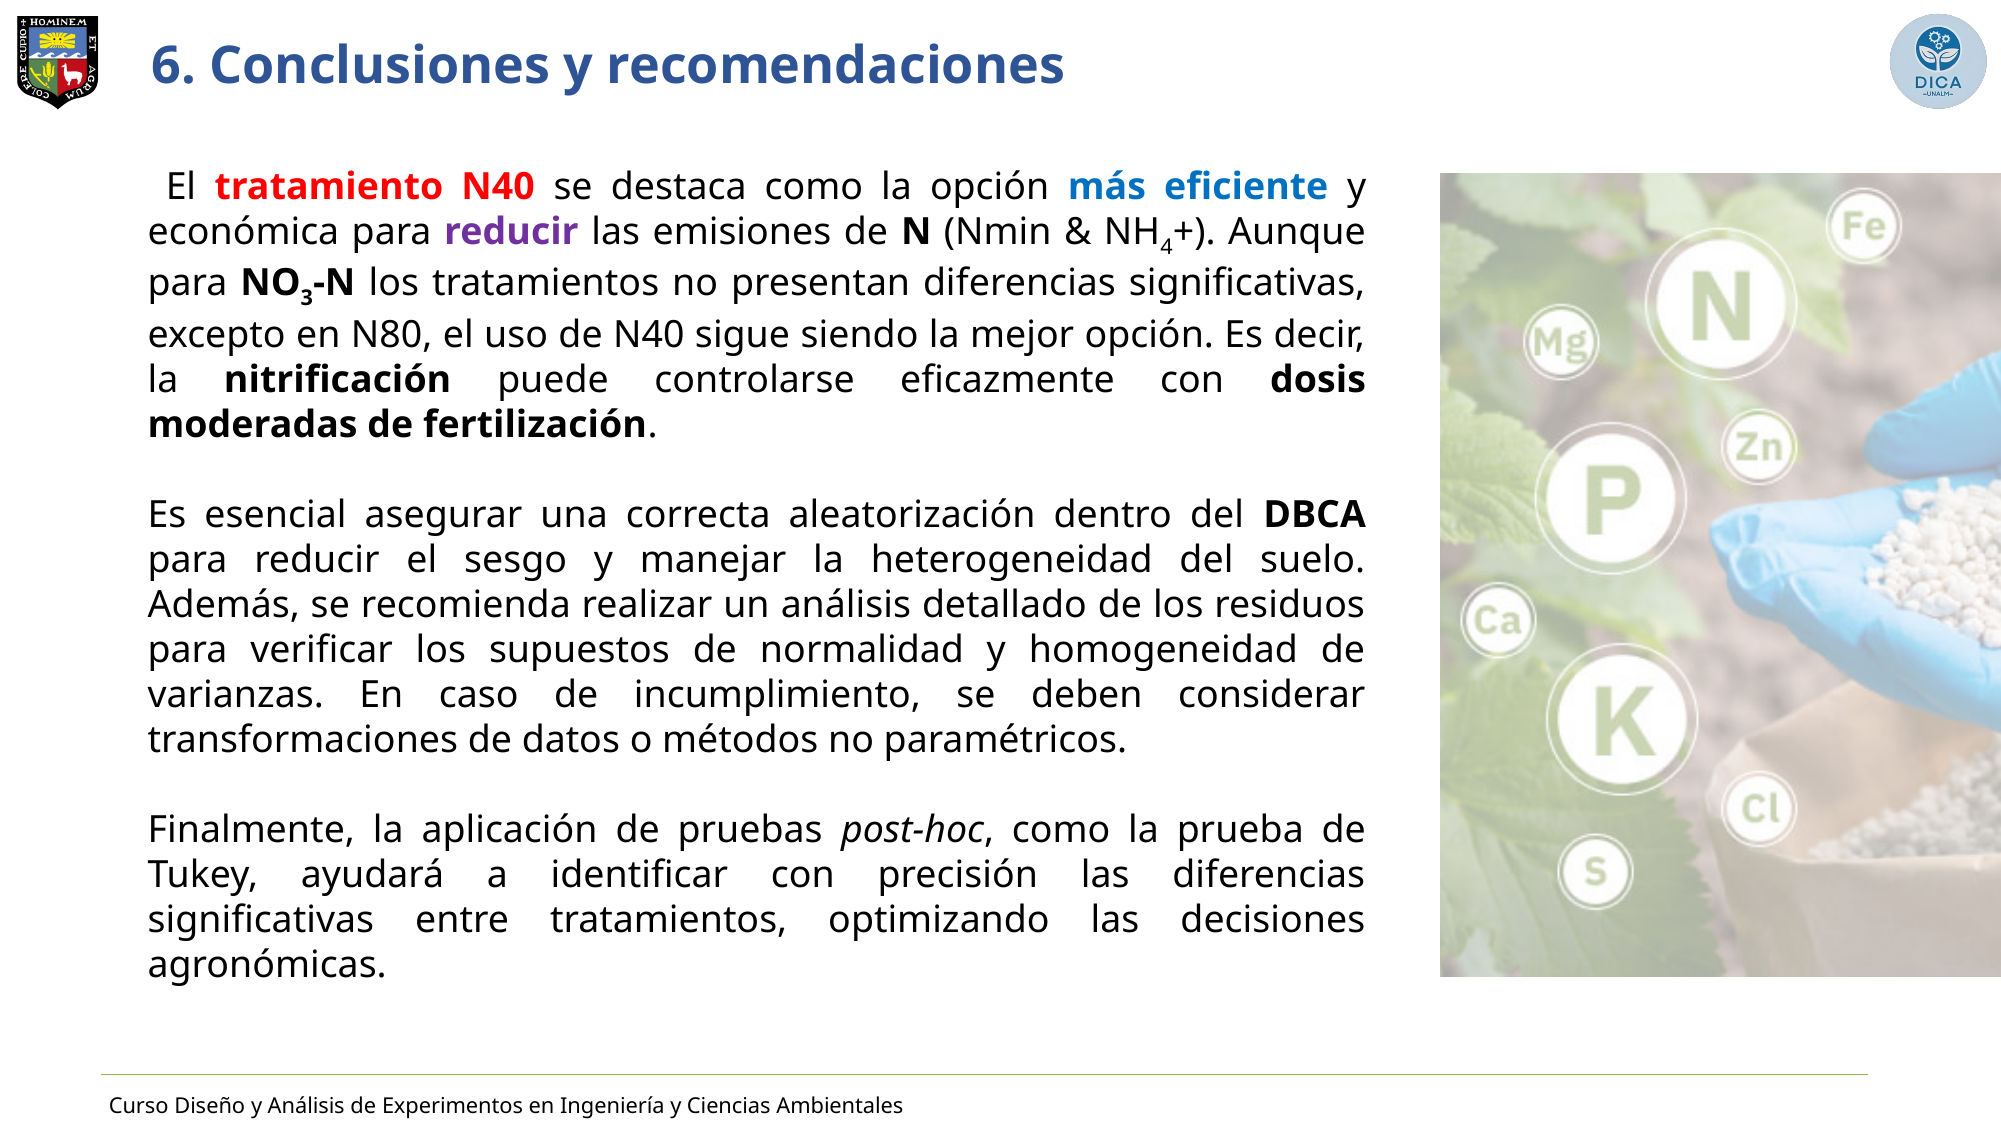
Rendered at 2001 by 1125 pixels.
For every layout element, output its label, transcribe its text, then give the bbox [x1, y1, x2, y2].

picture [1889, 11, 1988, 110]
picture [11, 15, 104, 114]
picture [1440, 173, 2000, 977]
text_box El tratamiento N40 se destaca como la opción más eficiente y económica para reducir las emisiones de N (Nmin & NH4+). Aunque para NO3-N los tratamientos no presentan diferencias significativas, excepto en N80, el uso de N40 sigue siendo la mejor opción. Es decir, la nitrificación puede controlarse eficazmente con dosis moderadas de fertilización. Es esencial asegurar una correcta aleatorización dentro del DBCA para reducir el sesgo y manejar la heterogeneidad del suelo. Además, se recomienda realizar un análisis detallado de los residuos para verificar los supuestos de normalidad y homogeneidad de varianzas. En caso de incumplimiento, se deben considerar transformaciones de datos o métodos no paramétricos. Finalmente, la aplicación de pruebas post-hoc, como la prueba de Tukey, ayudará a identificar con precisión las diferencias significativas entre tratamientos, optimizando las decisiones agronómicas. [132, 154, 1381, 992]
text_box 6. Conclusiones y recomendaciones [144, 27, 1884, 102]
text_box Curso Diseño y Análisis de Experimentos en Ingeniería y Ciencias Ambientales [101, 1086, 1840, 1122]
